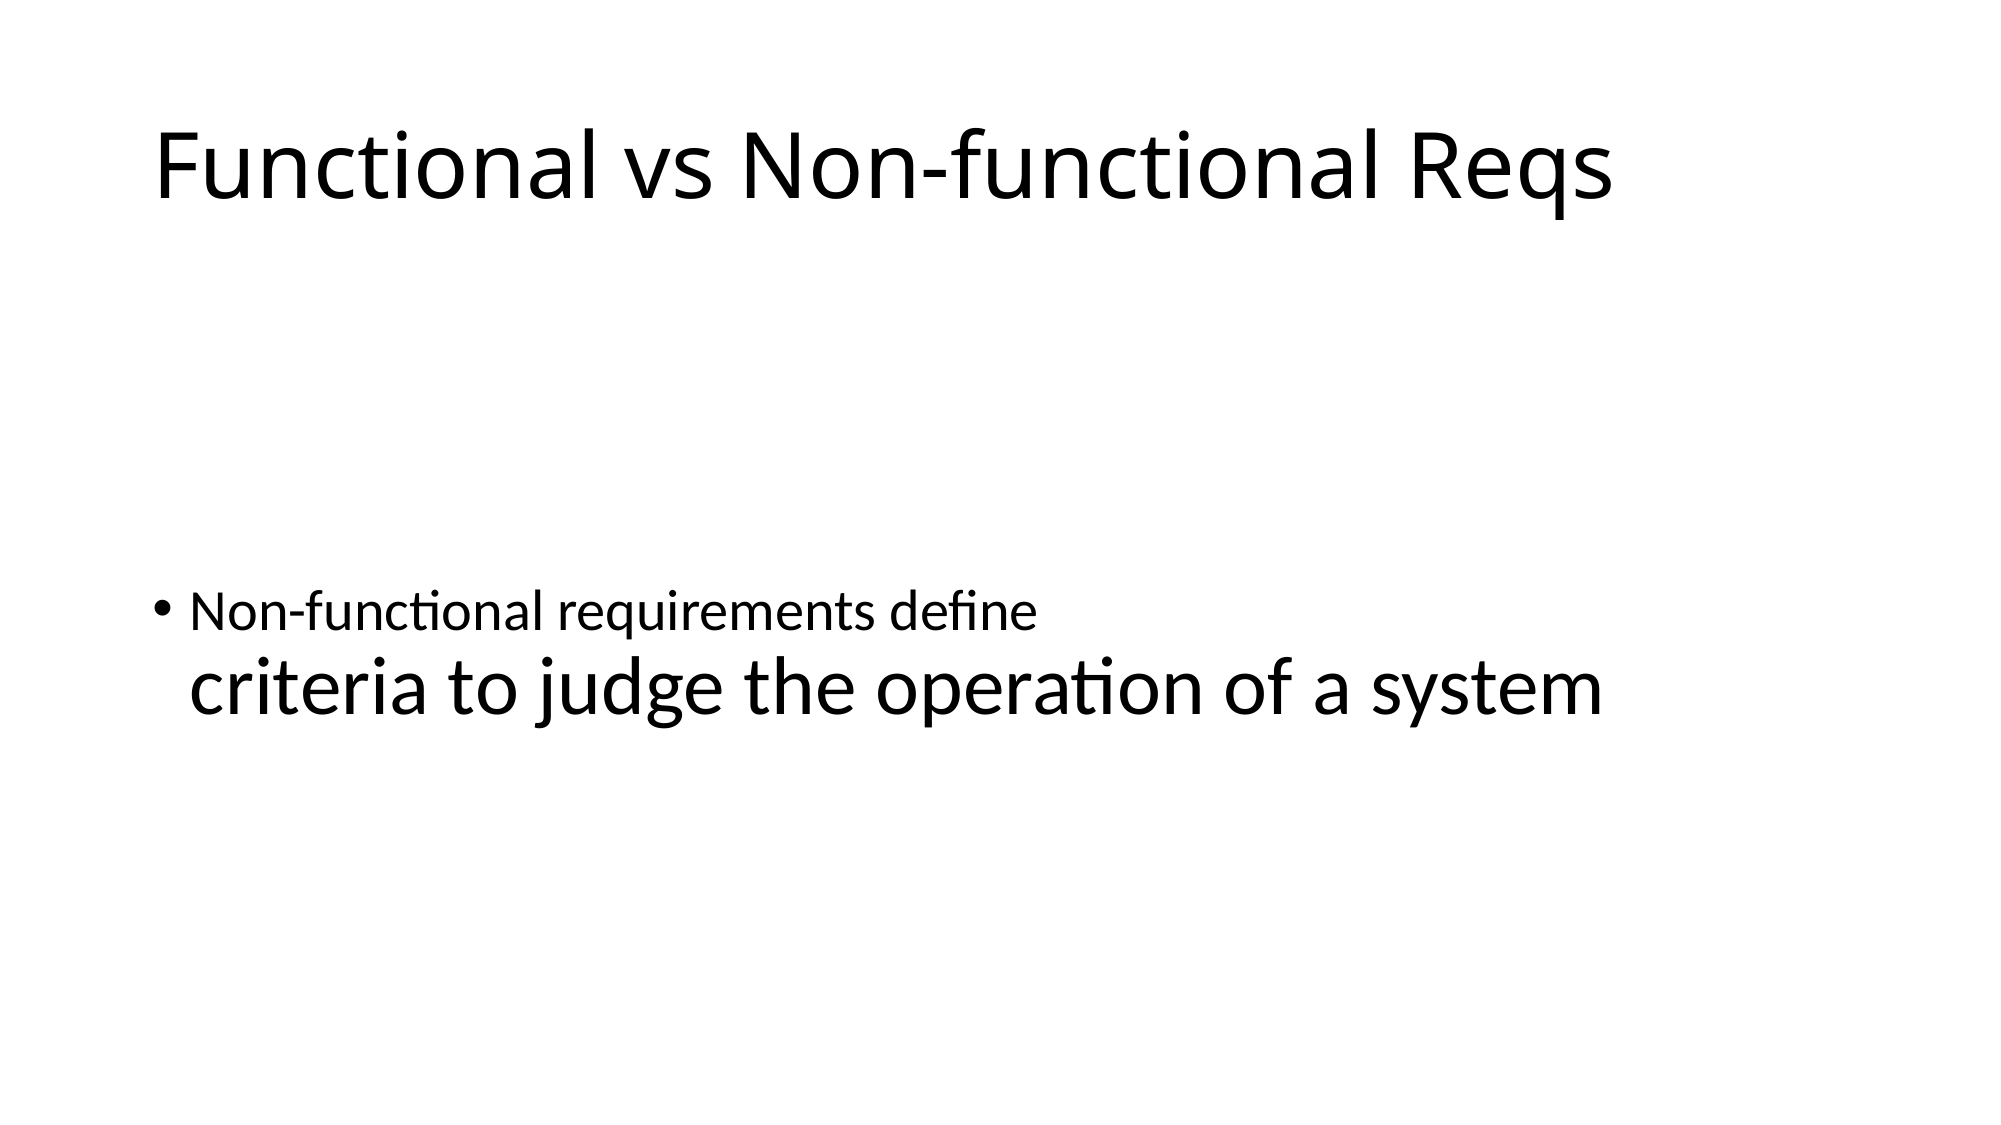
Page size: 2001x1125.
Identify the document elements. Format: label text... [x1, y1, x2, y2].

list Non-functional requirements define criteria to judge the operation of a system [137, 299, 1863, 1014]
title Functional vs Non-functional Reqs [137, 59, 1863, 278]
